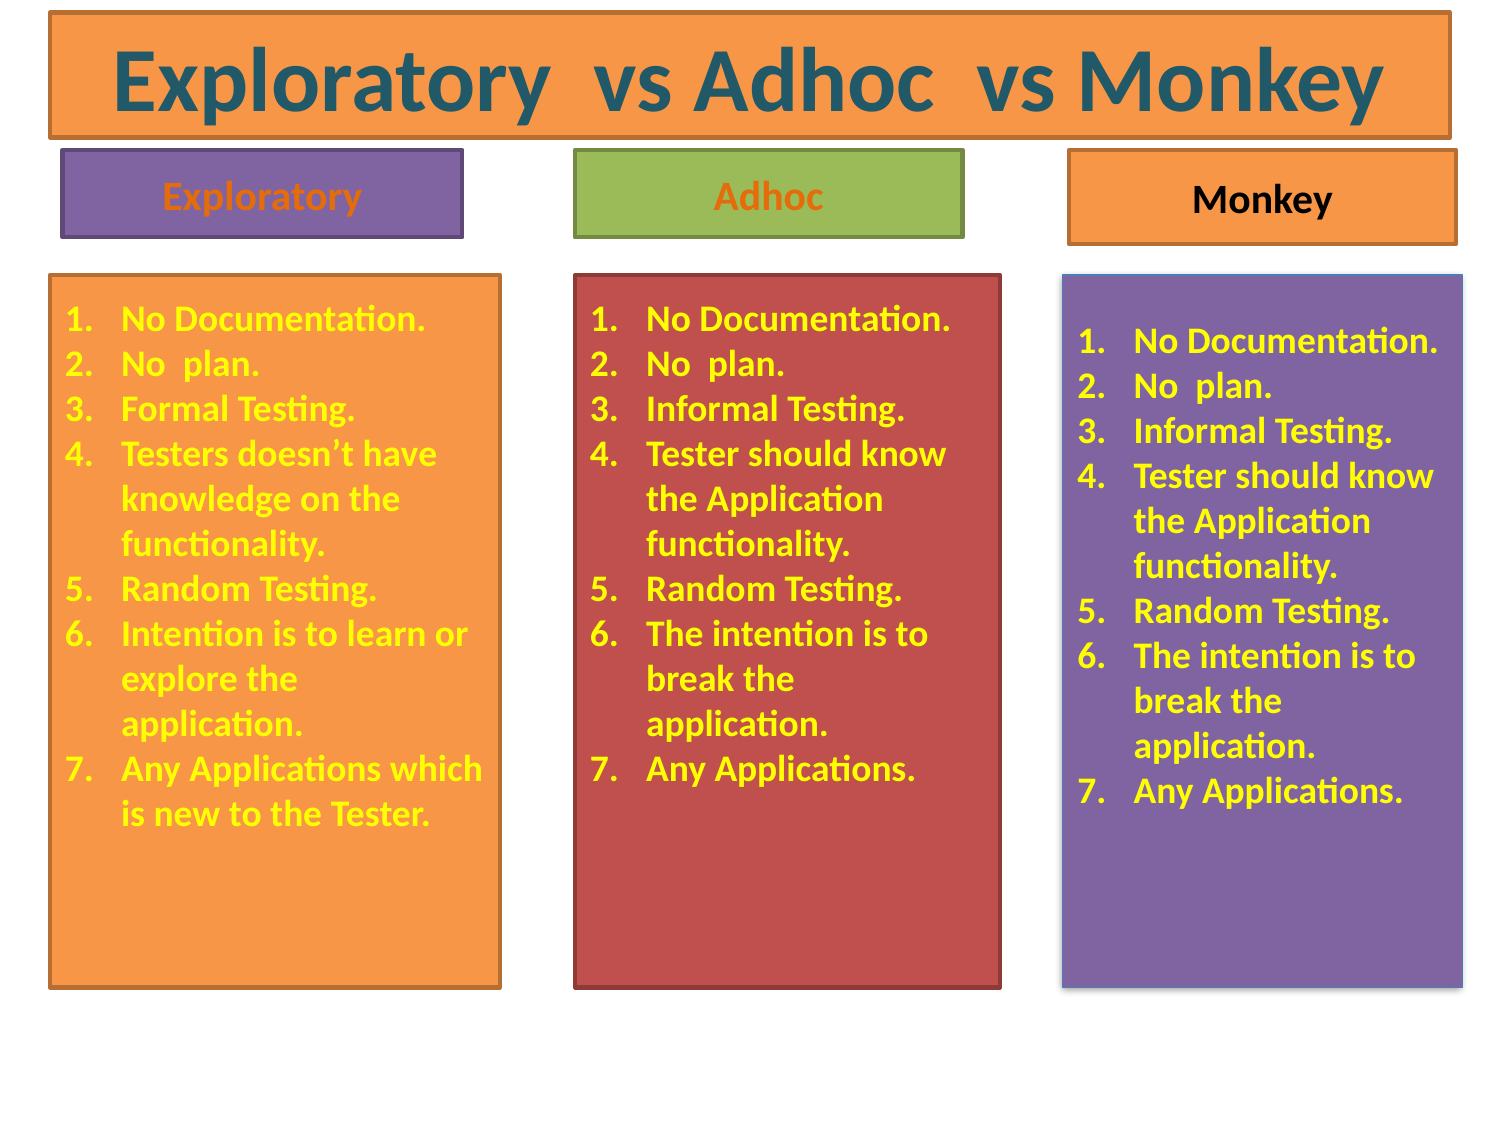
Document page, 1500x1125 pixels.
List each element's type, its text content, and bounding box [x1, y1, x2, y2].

text_box No Documentation. No plan. Informal Testing. Tester should know the Application functionality. Random Testing. The intention is to break the application. Any Applications. [1062, 274, 1463, 988]
text_box No Documentation. No plan. Informal Testing. Tester should know the Application functionality. Random Testing. The intention is to break the application. Any Applications. [573, 273, 1002, 990]
text_box Exploratory [60, 148, 464, 239]
text_box Monkey [1067, 148, 1458, 246]
text_box No Documentation. No plan. Formal Testing. Testers doesn’t have knowledge on the functionality. Random Testing. Intention is to learn or explore the application. Any Applications which is new to the Tester. [48, 273, 502, 990]
text_box Adhoc [573, 148, 965, 239]
text_box Exploratory vs Adhoc vs Monkey [48, 10, 1452, 140]
